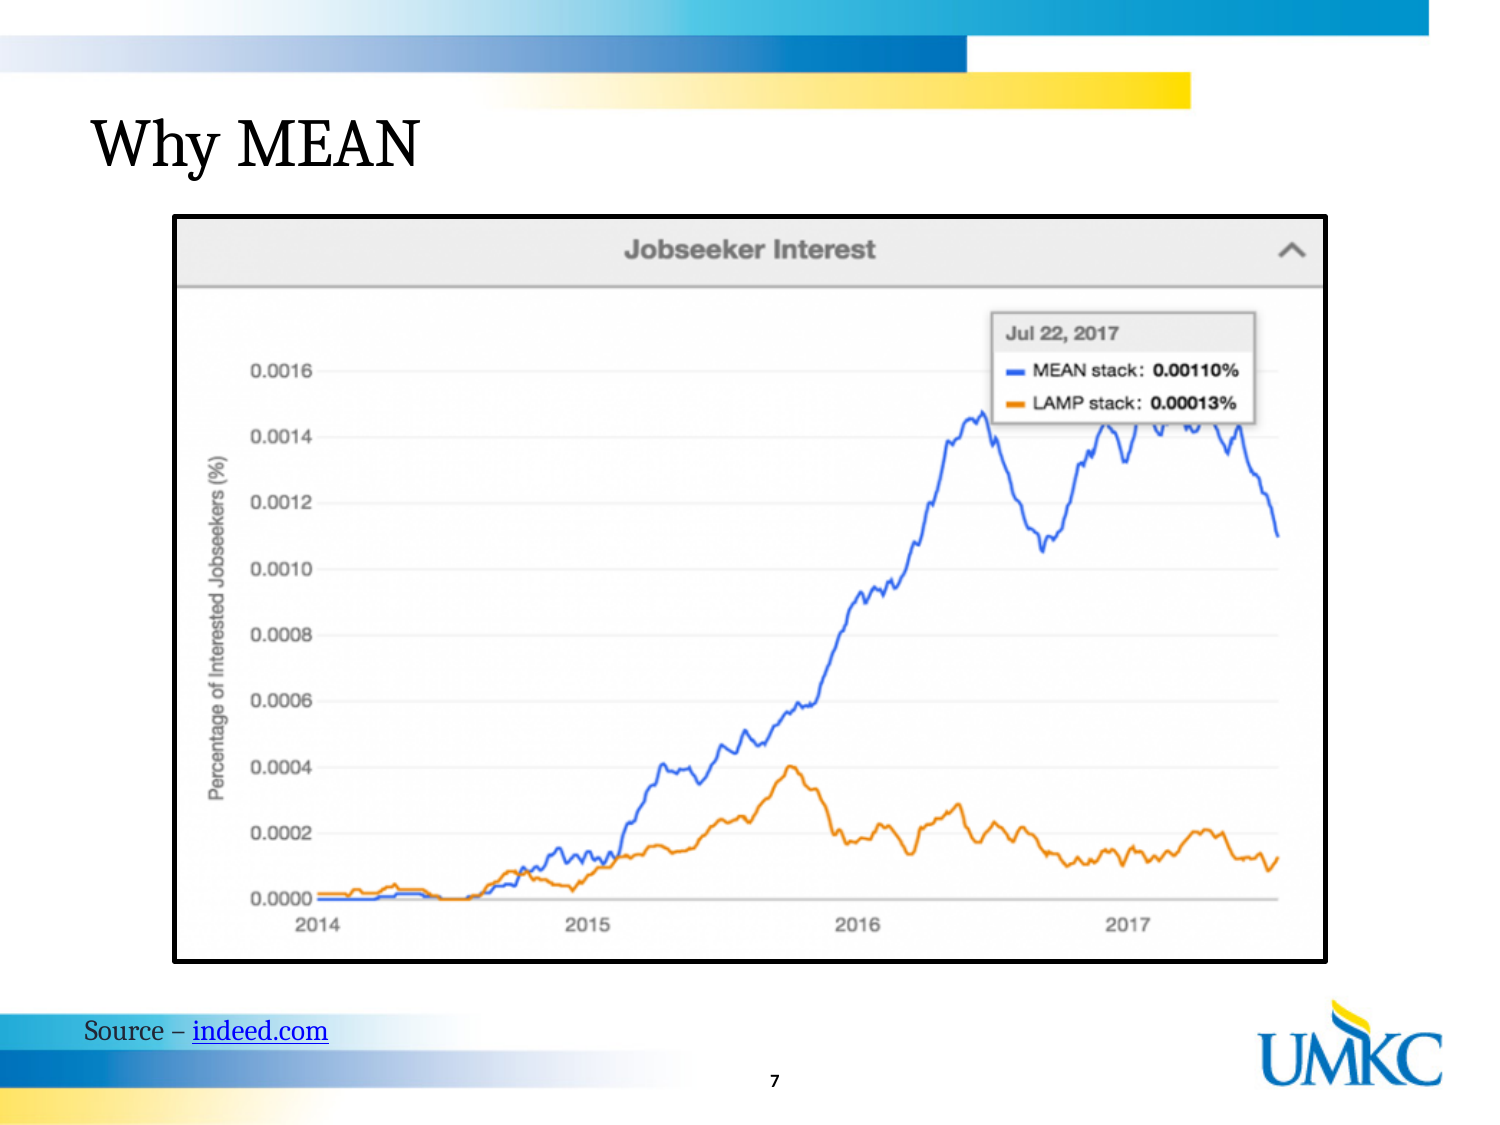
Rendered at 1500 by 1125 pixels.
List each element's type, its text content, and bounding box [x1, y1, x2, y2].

picture [0, 0, 1500, 1125]
text_box Source – indeed.com [70, 1004, 344, 1054]
slide_number 7 [600, 1050, 950, 1110]
title Why MEAN [75, 45, 1425, 233]
